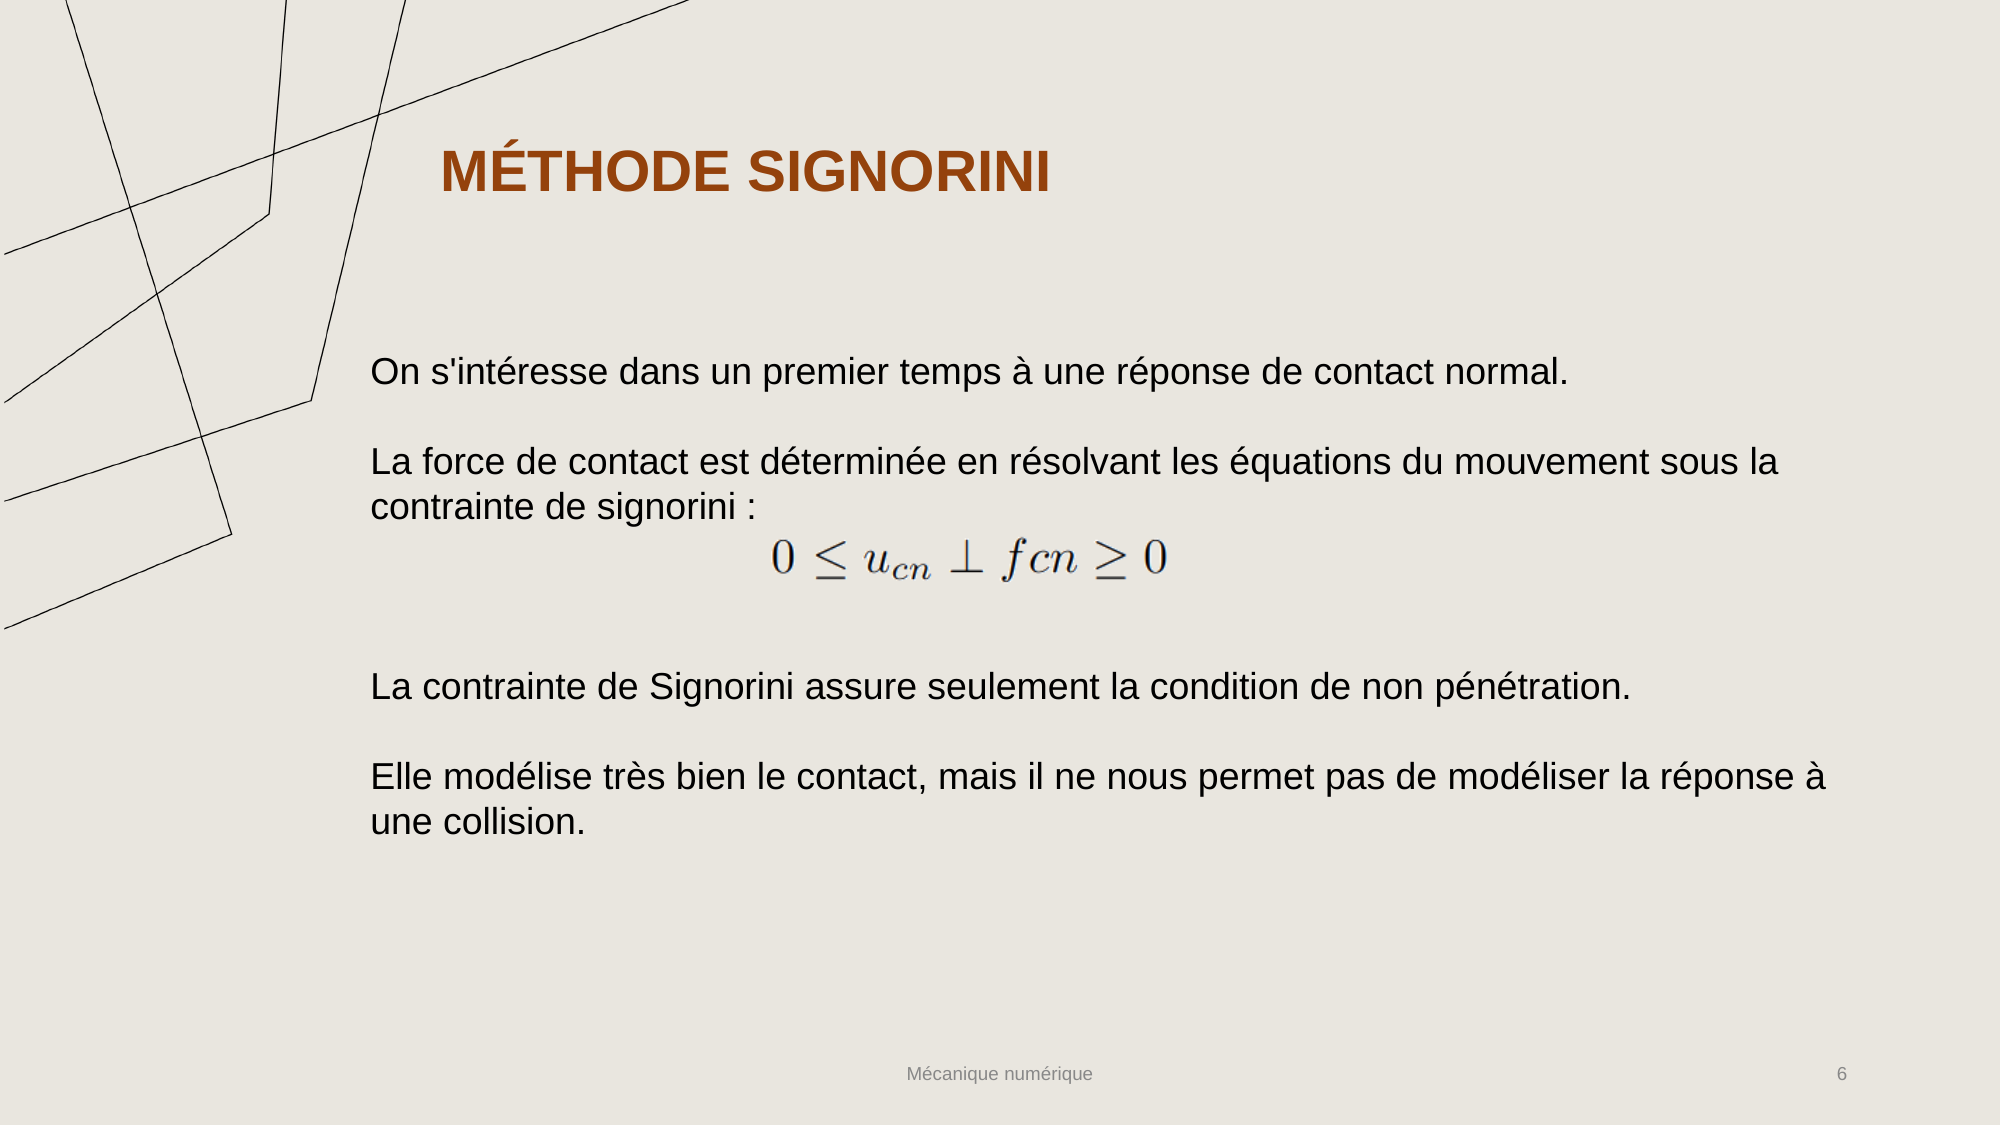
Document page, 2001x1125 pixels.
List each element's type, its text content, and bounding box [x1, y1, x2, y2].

slide_number ‹#› [1412, 1042, 1863, 1103]
title MÉTHODE SIGNORINI [425, 64, 1808, 282]
text_box On s'intéresse dans un premier temps à une réponse de contact normal. La force de contact est déterminée en résolvant les équations du mouvement sous la contrainte de signorini : La contrainte de Signorini assure seulement la condition de non pénétration. Elle modélise très bien le contact, mais il ne nous permet pas de modéliser la réponse à une collision. [355, 339, 1843, 985]
picture [725, 501, 1275, 623]
footer Mécanique numérique [662, 1042, 1338, 1103]
picture [4, 0, 721, 642]
